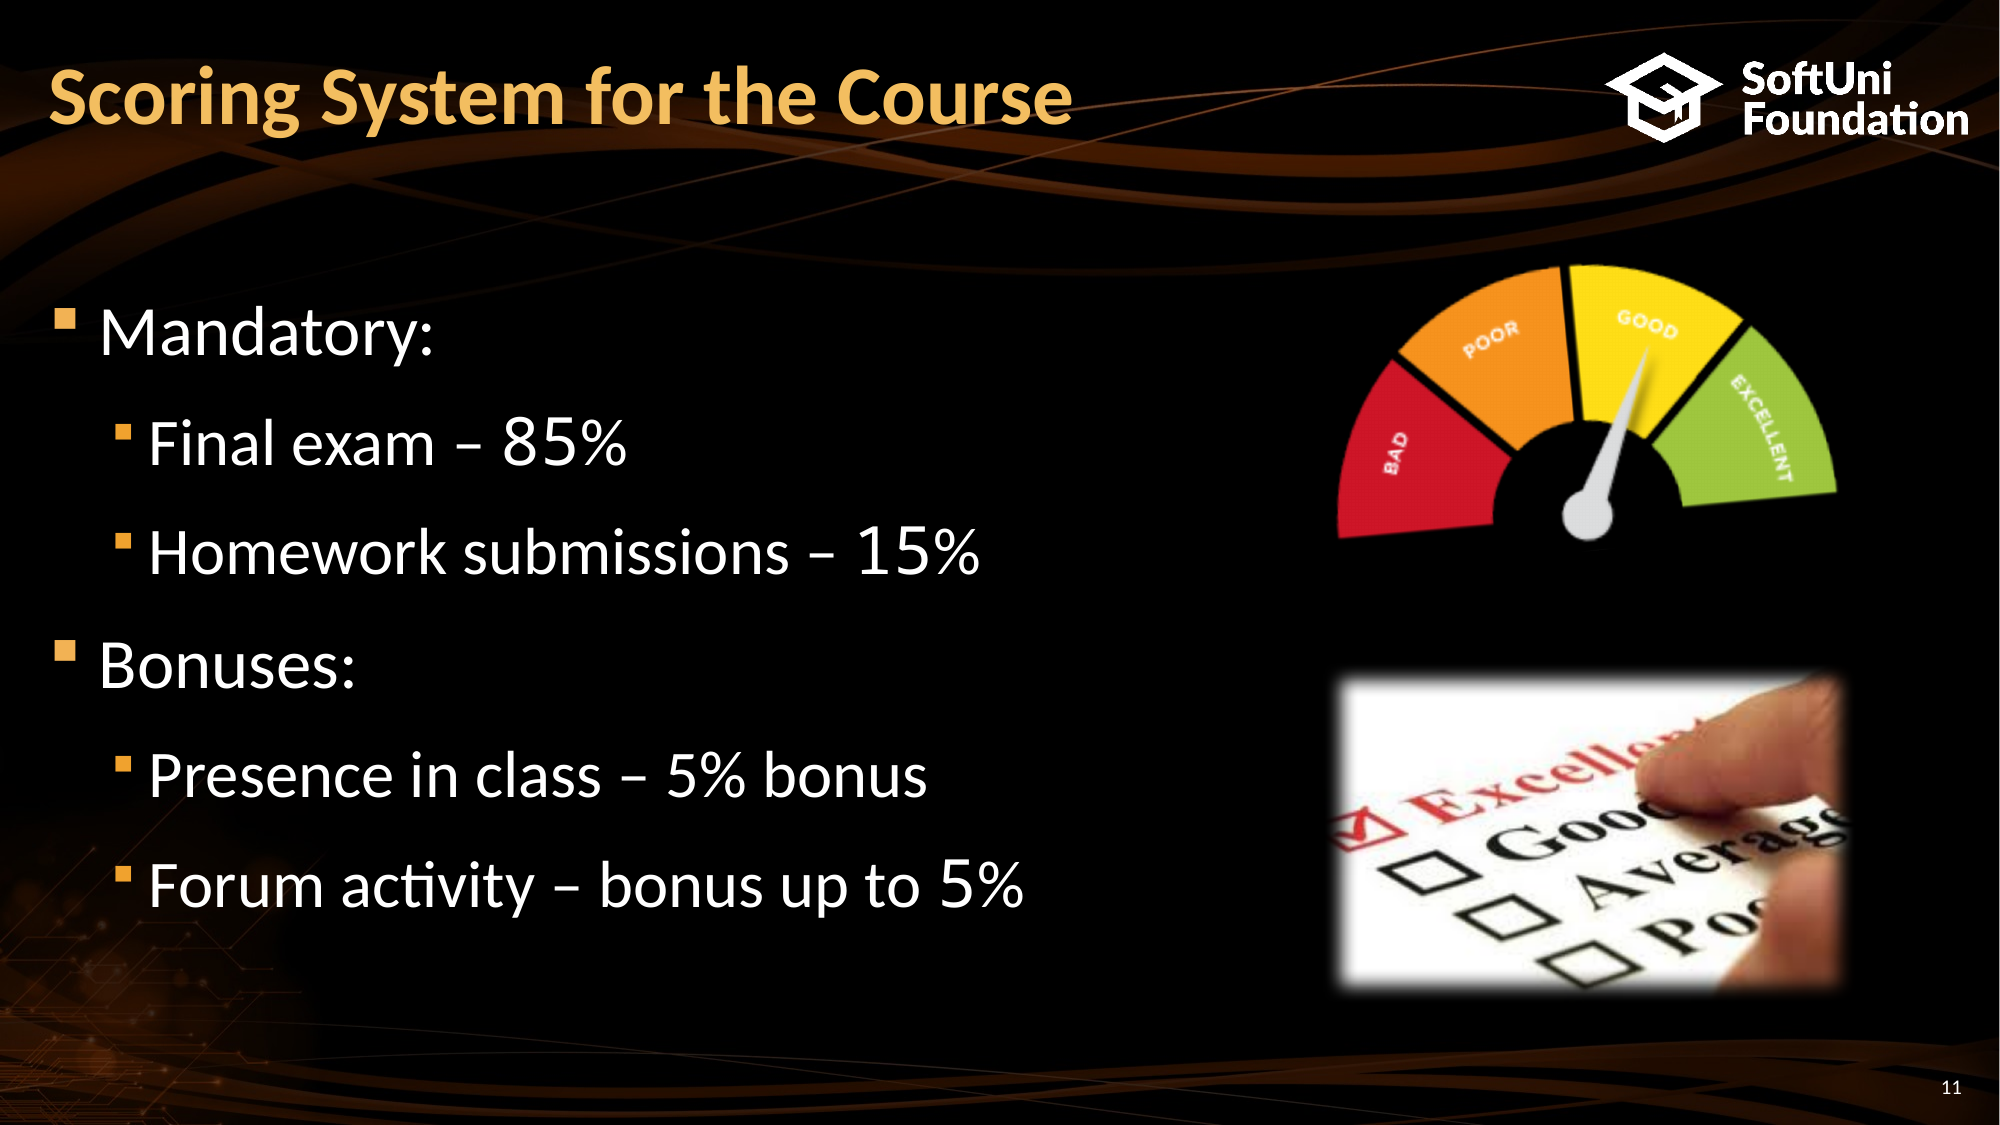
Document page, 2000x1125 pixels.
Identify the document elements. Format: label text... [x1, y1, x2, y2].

picture [0, 0, 2000, 1125]
list Mandatory: Final exam – 85% Homework submissions – 15% Bonuses: Presence in class – 5% bonus Forum activity – bonus up to 5% [31, 275, 1968, 1103]
title Scoring System for the Course [30, 6, 1602, 189]
